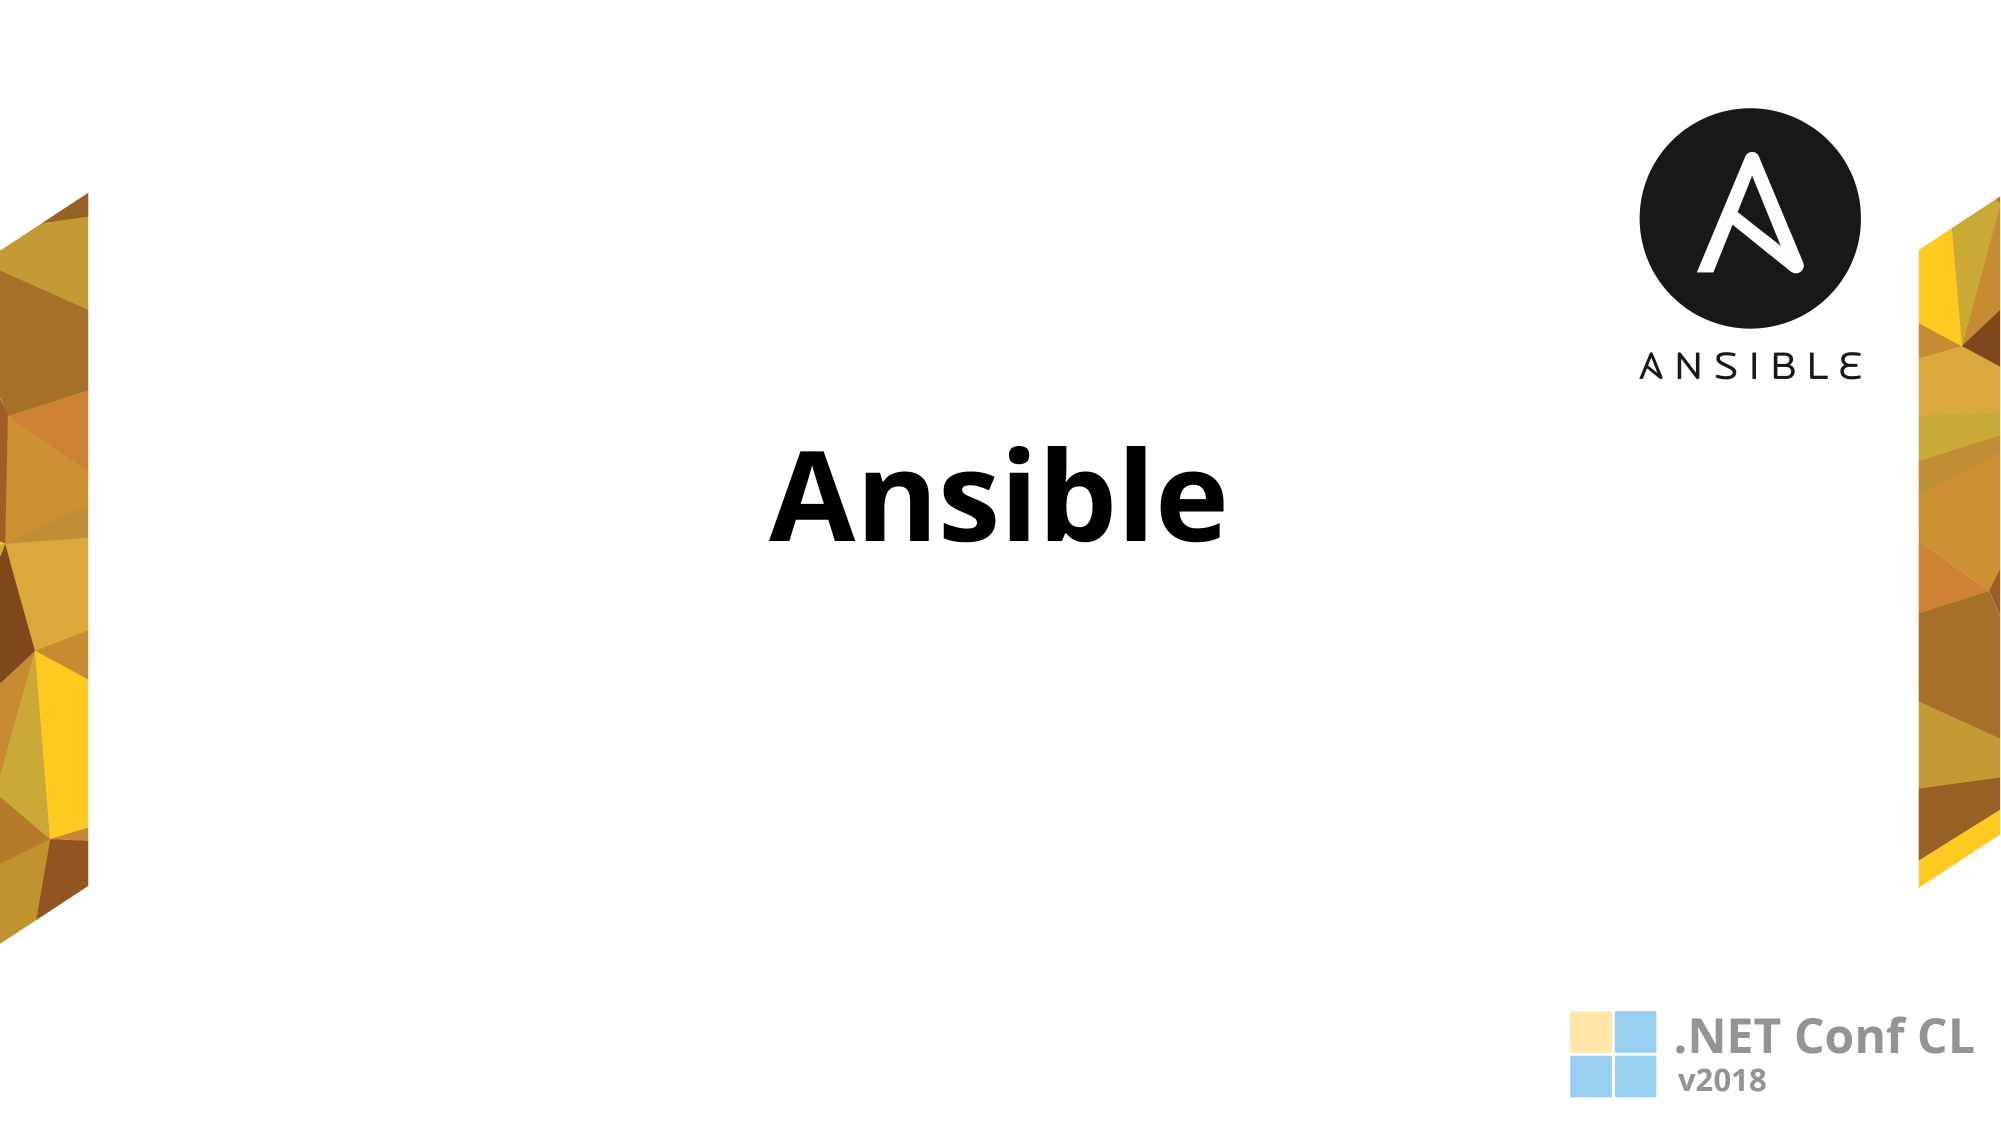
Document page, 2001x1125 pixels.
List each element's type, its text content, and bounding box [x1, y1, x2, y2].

picture [0, 0, 2001, 1125]
title Ansible [249, 184, 1750, 576]
